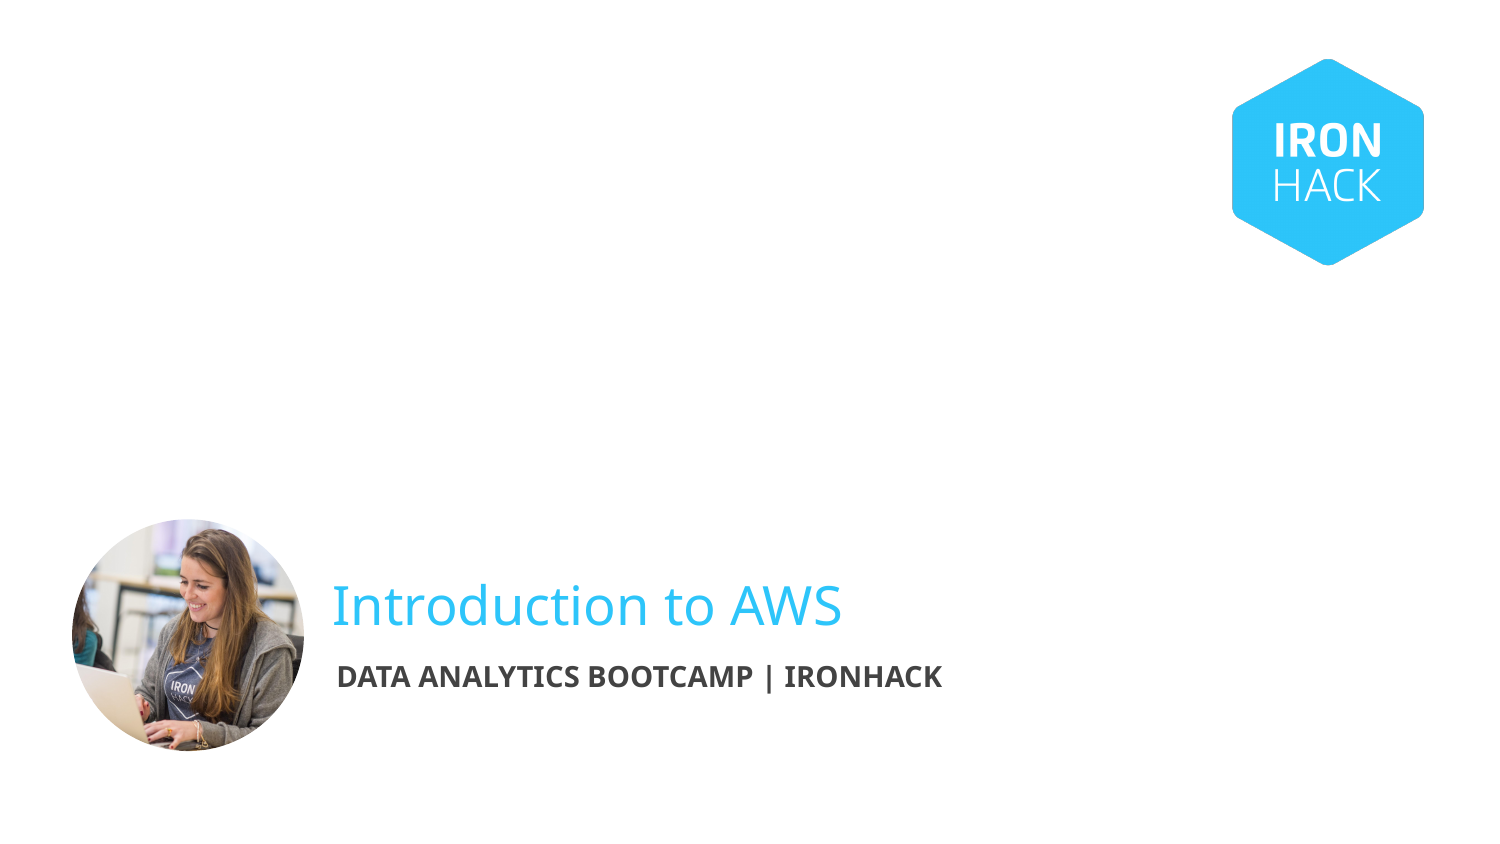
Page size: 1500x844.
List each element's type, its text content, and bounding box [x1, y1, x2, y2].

picture [71, 519, 305, 752]
title Introduction to AWS [317, 545, 1468, 653]
picture [1191, 25, 1465, 299]
title DATA ANALYTICS BOOTCAMP | IRONHACK [321, 653, 1260, 709]
